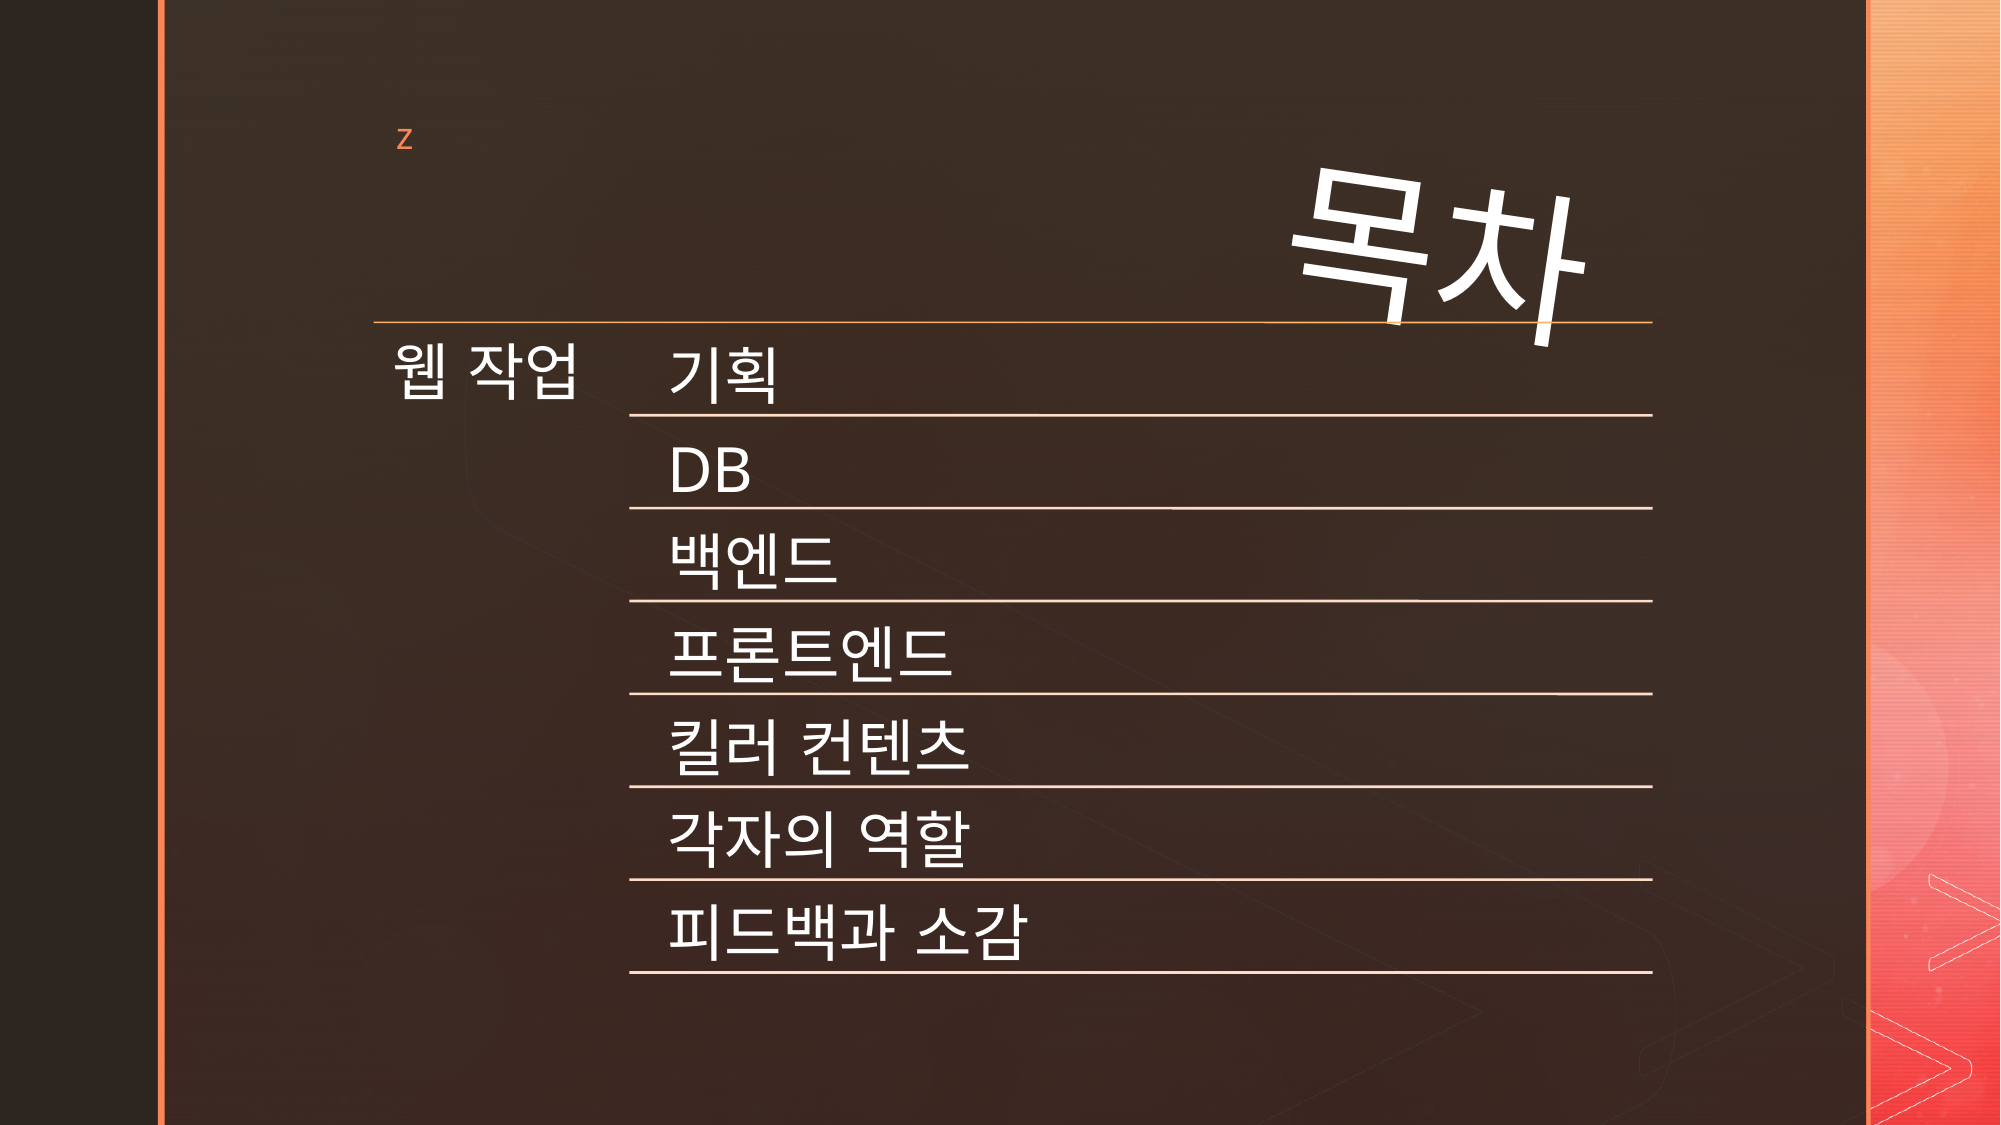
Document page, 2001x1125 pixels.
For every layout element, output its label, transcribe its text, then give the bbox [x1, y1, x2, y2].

title 목차 [299, 0, 1617, 321]
picture [1871, 0, 2001, 1125]
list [373, 321, 1653, 979]
